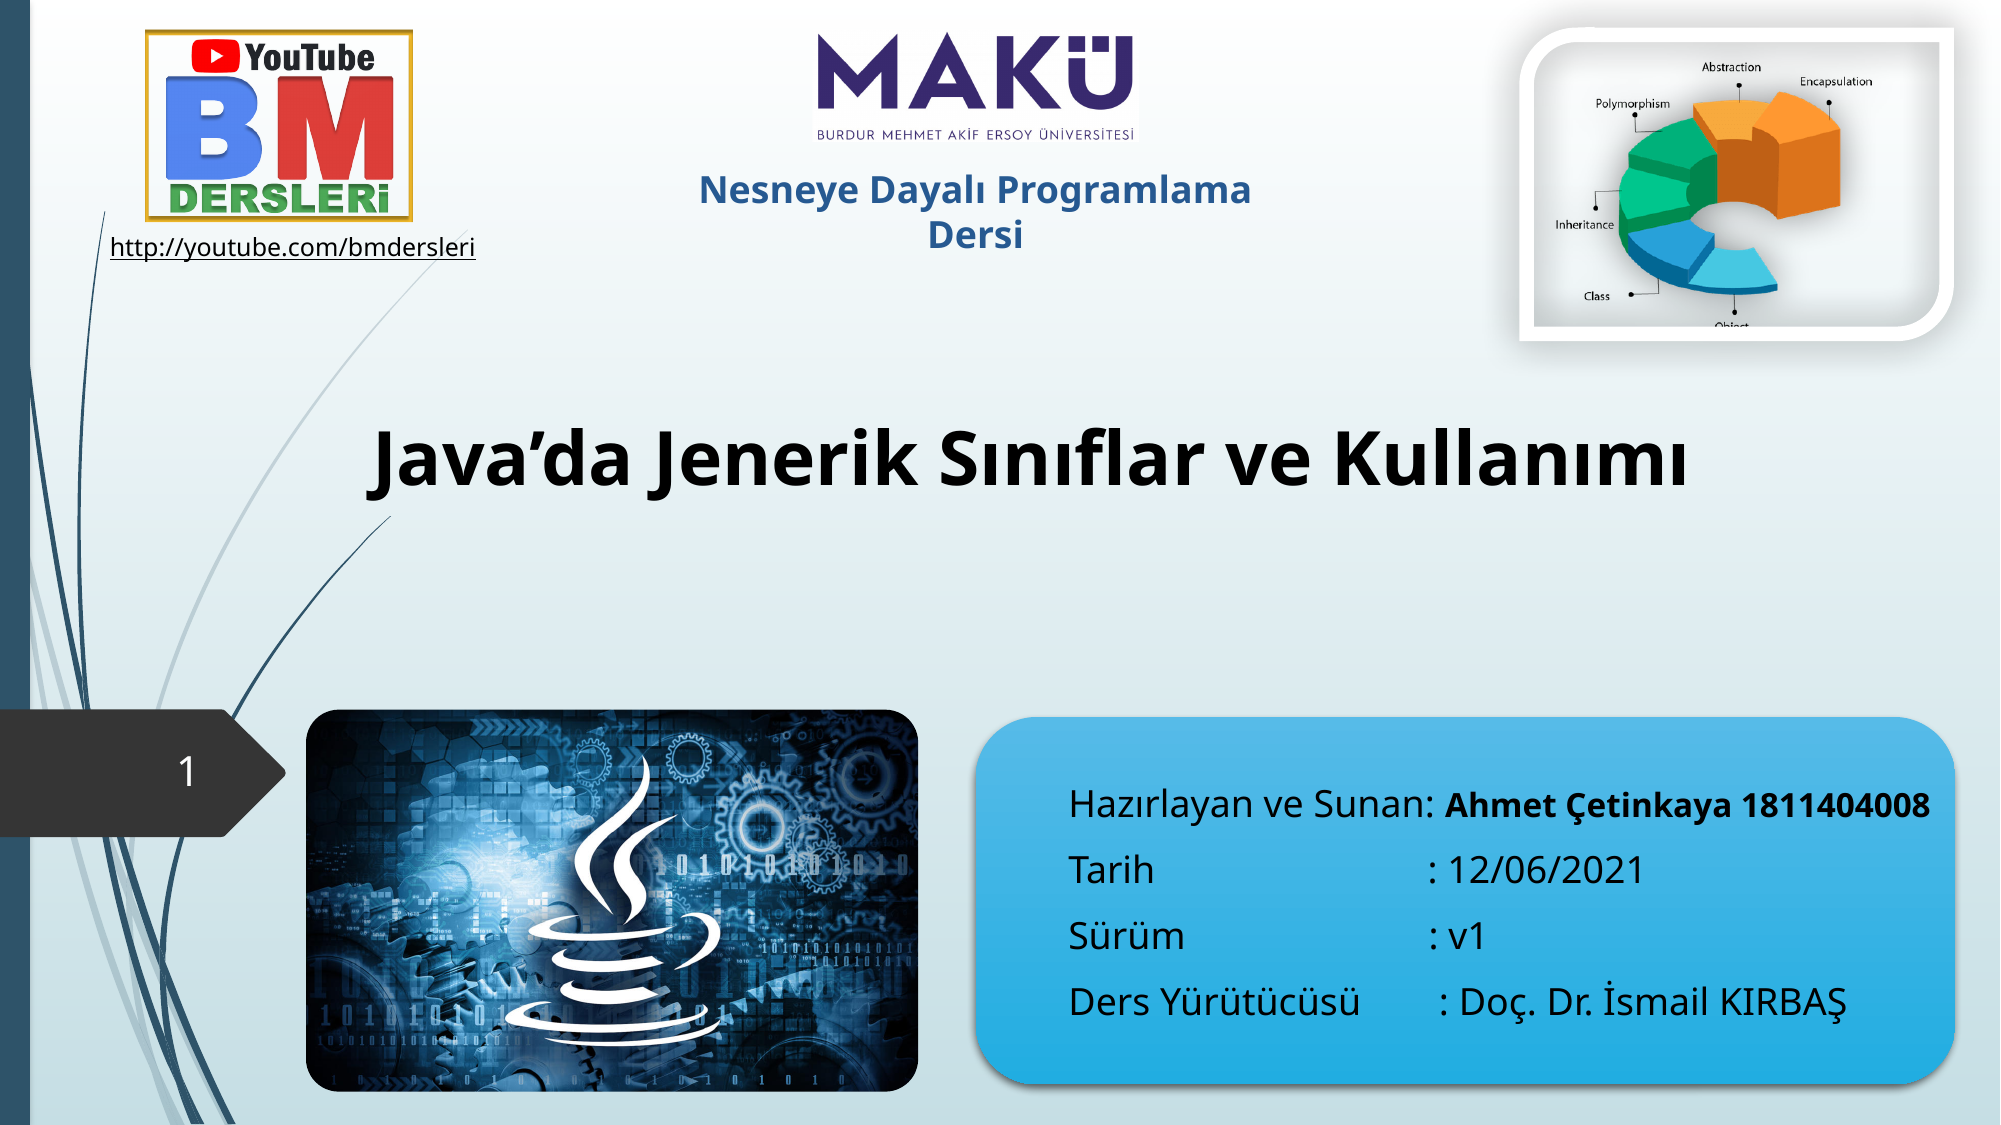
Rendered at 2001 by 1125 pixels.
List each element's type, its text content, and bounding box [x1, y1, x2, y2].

picture [811, 29, 1140, 142]
picture [305, 709, 919, 1092]
slide_number 1 [87, 743, 216, 803]
title Java’da Jenerik Sınıflar ve Kullanımı [174, 362, 1889, 509]
picture [132, 0, 425, 260]
text_box http://youtube.com/bmdersleri [65, 224, 521, 274]
picture [1526, 34, 1947, 335]
text_box Hazırlayan ve Sunan: Ahmet Çetinkaya 1811404008 Tarih : 12/06/2021 Sürüm : v1 Ders Yürütücüsü : Doç. Dr. İsmail KIRBAŞ [1053, 772, 1956, 1104]
text_box [975, 716, 1956, 1085]
text_box Nesneye Dayalı Programlama Dersi [632, 158, 1319, 344]
